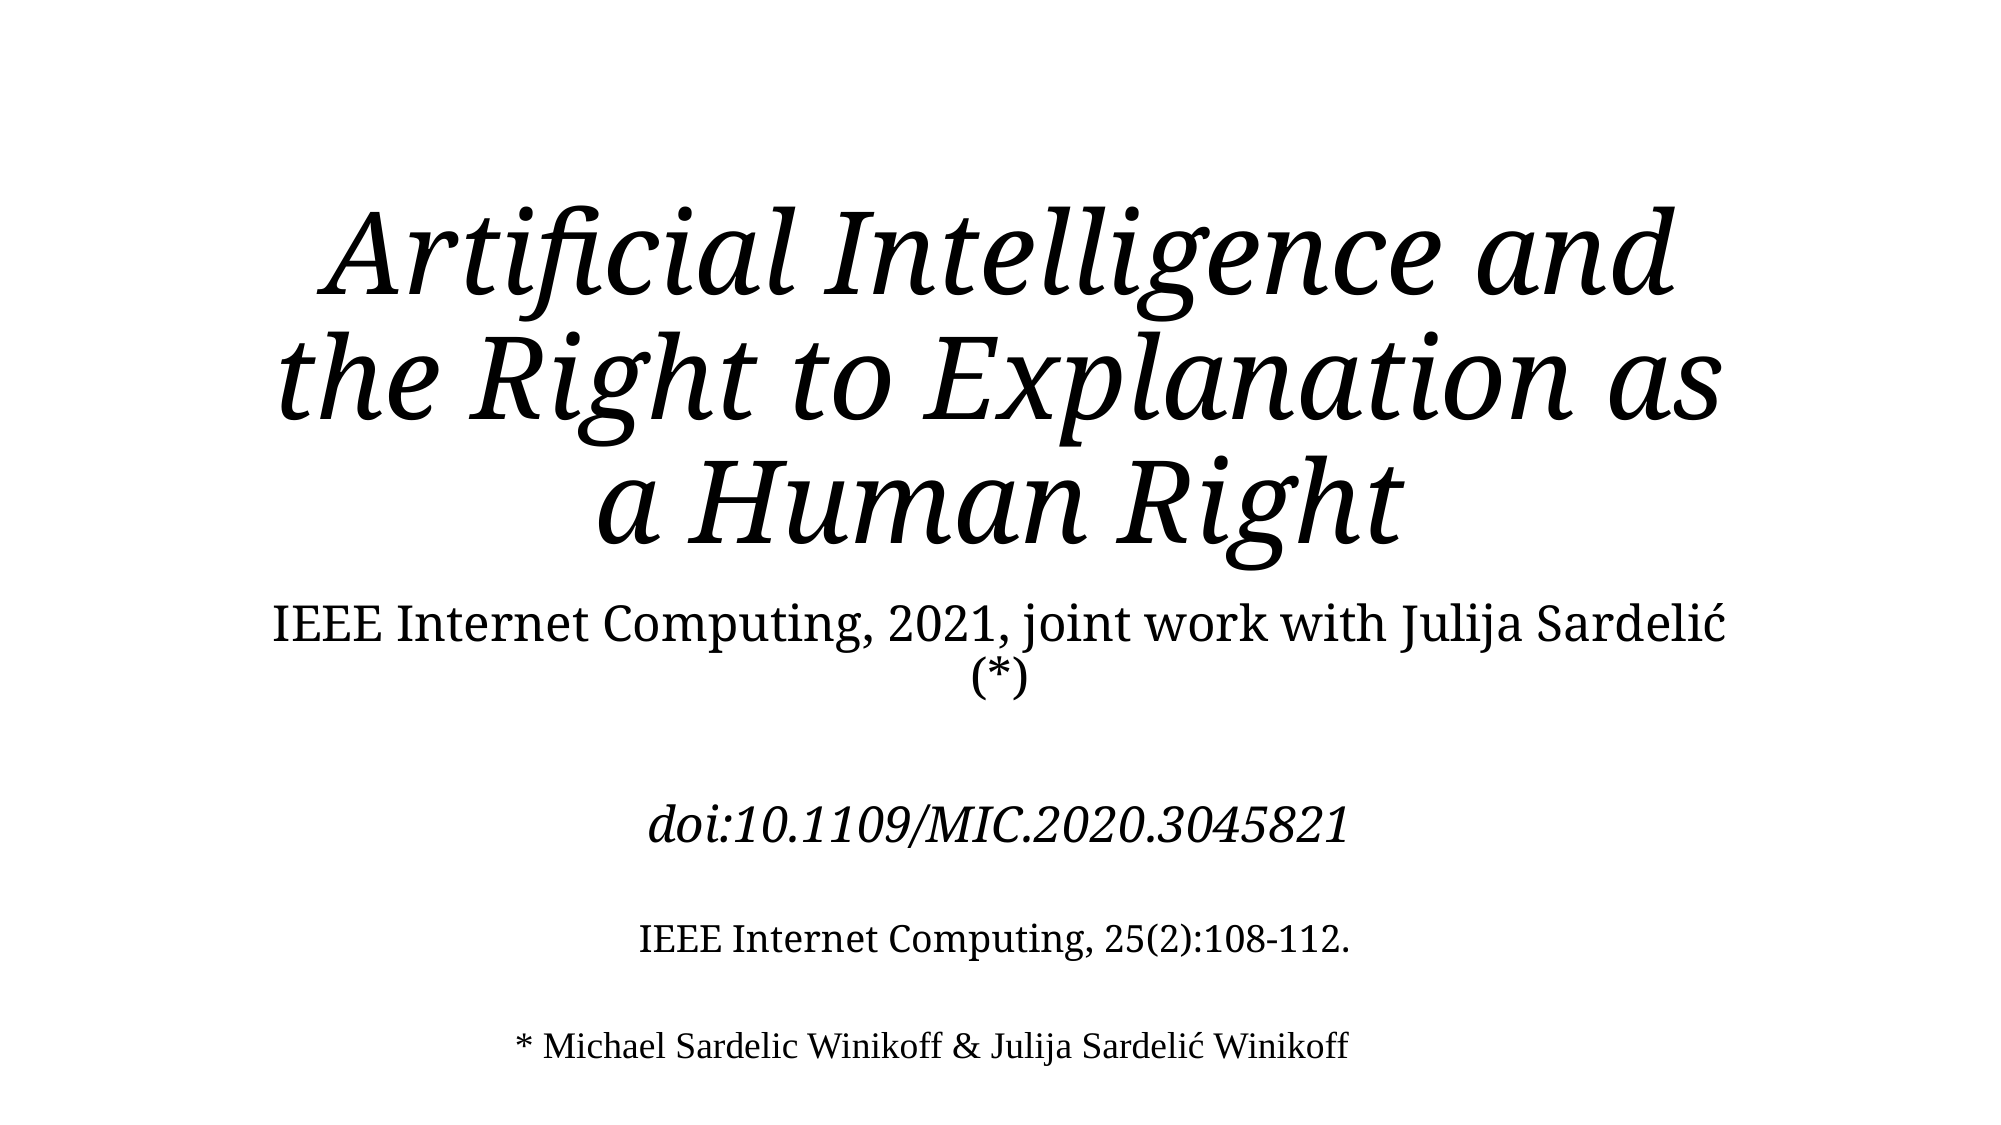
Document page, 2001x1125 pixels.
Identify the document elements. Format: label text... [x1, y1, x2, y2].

text_box * Michael Sardelic Winikoff & Julija Sardelić Winikoff [500, 1013, 1500, 1074]
text_box IEEE Internet Computing, 25(2):108-112. [75, 907, 1925, 968]
title Artificial Intelligence and the Right to Explanation as a Human Right [249, 184, 1750, 576]
subtitle IEEE Internet Computing, 2021, joint work with Julija Sardelić (*) doi:10.1109/MIC.2020.3045821 [249, 590, 1750, 863]
